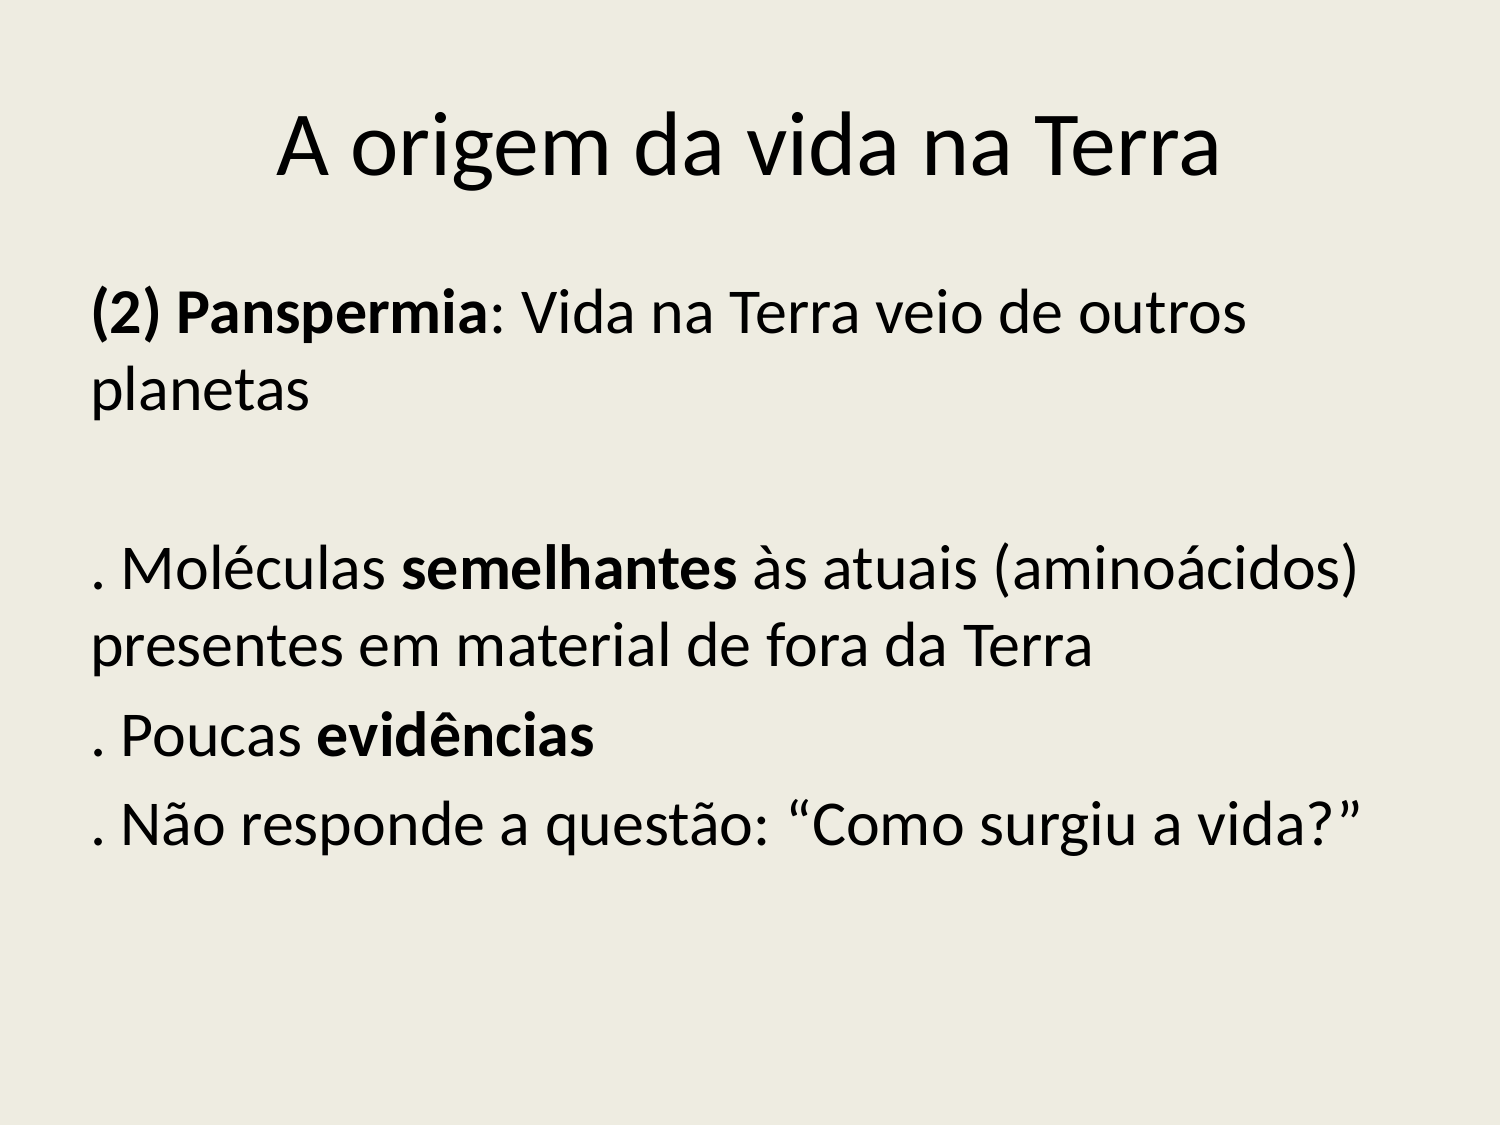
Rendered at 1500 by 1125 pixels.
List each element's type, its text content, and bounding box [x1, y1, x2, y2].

list (2) Panspermia: Vida na Terra veio de outros planetas . Moléculas semelhantes às atuais (aminoácidos) presentes em material de fora da Terra . Poucas evidências . Não responde a questão: “Como surgiu a vida?” [75, 262, 1425, 1005]
title A origem da vida na Terra [75, 45, 1425, 233]
